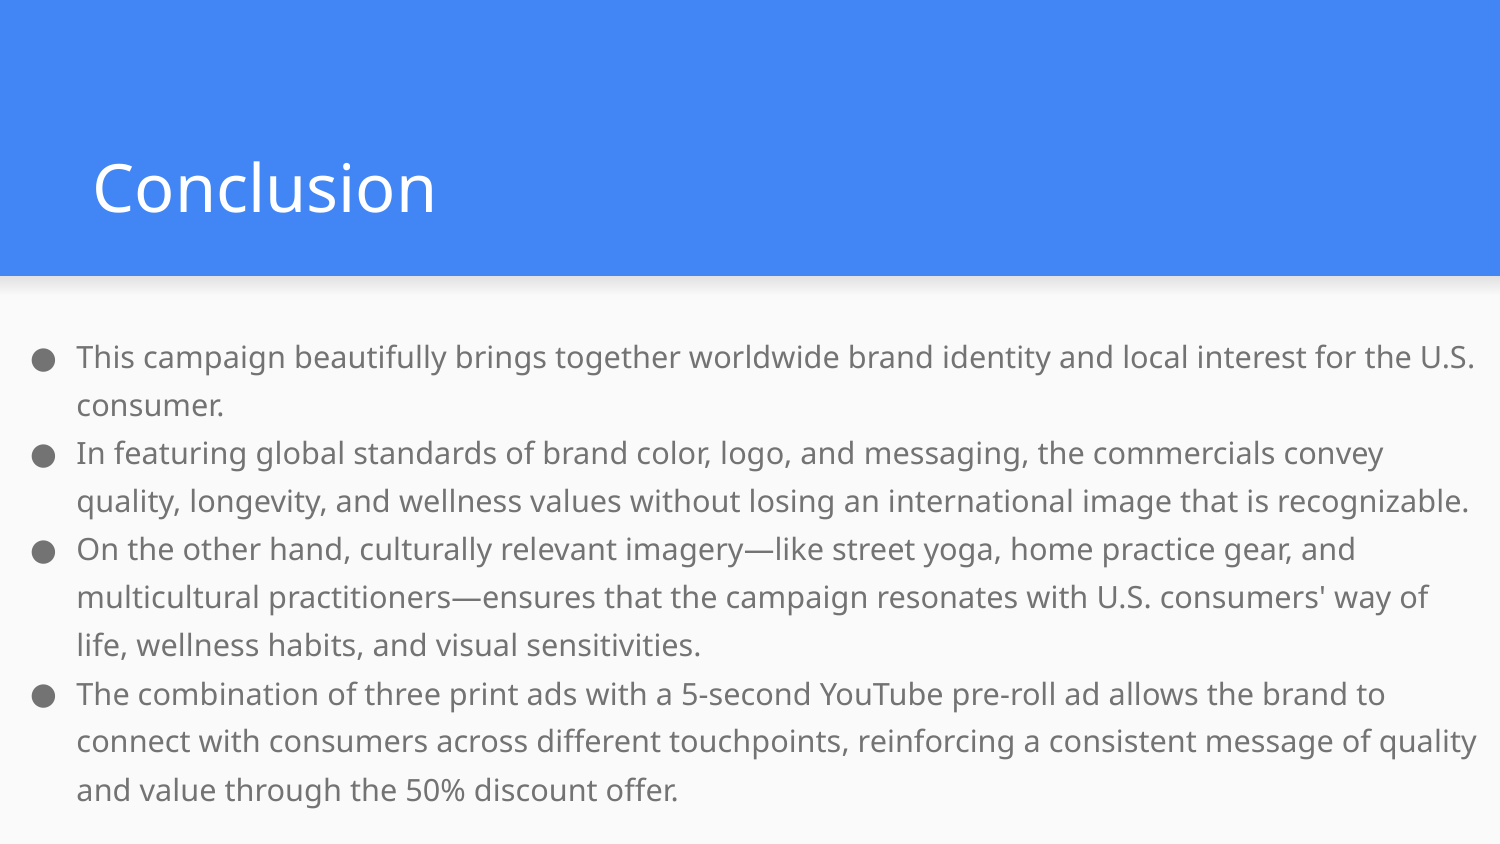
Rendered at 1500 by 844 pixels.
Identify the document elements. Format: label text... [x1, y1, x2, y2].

list This campaign beautifully brings together worldwide brand identity and local interest for the U.S. consumer. In featuring global standards of brand color, logo, and messaging, the commercials convey quality, longevity, and wellness values without losing an international image that is recognizable. On the other hand, culturally relevant imagery—like street yoga, home practice gear, and multicultural practitioners—ensures that the campaign resonates with U.S. consumers' way of life, wellness habits, and visual sensitivities. The combination of three print ads with a 5-second YouTube pre-roll ad allows the brand to connect with consumers across different touchpoints, reinforcing a consistent message of quality and value through the 50% discount offer. [0, 314, 1500, 831]
title Conclusion [77, 121, 1427, 248]
